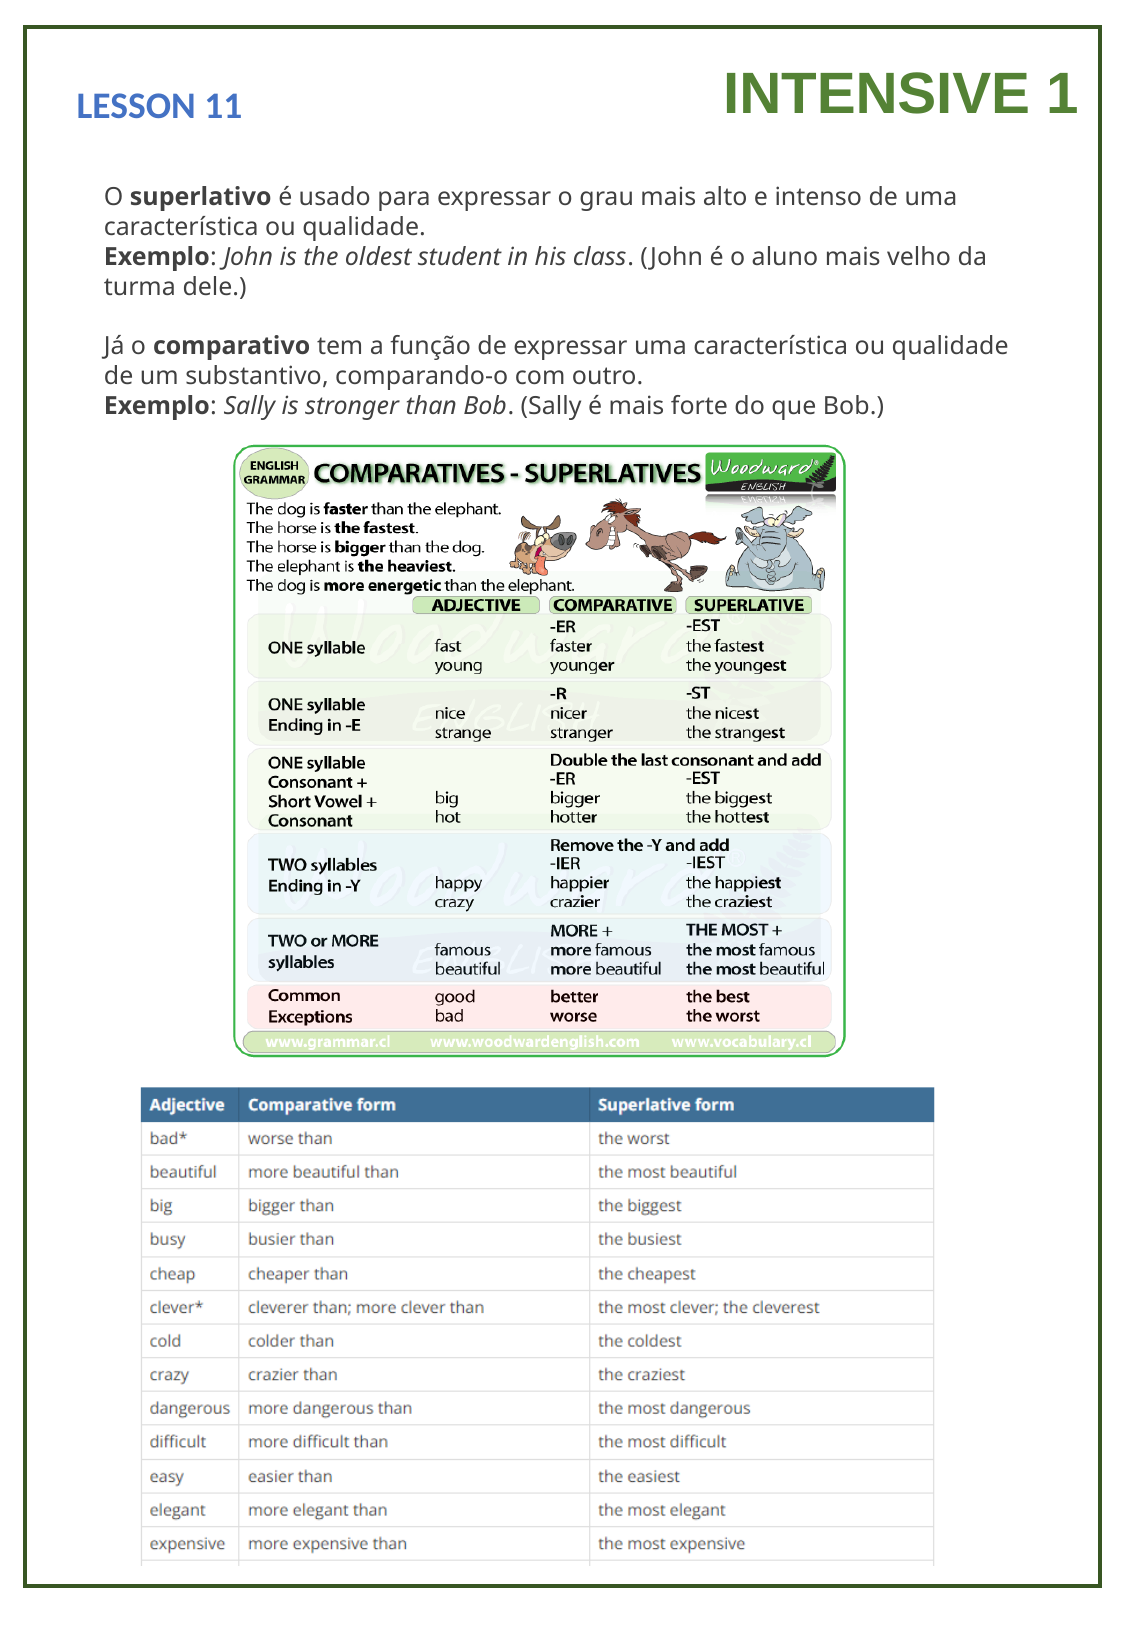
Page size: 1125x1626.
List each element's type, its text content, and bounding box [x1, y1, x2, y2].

text_box [23, 25, 1102, 1588]
text_box O superlativo é usado para expressar o grau mais alto e intenso de uma característica ou qualidade. Exemplo: John is the oldest student in his class. (John é o aluno mais velho da turma dele.) Já o comparativo tem a função de expressar uma característica ou qualidade de um substantivo, comparando-o com outro. Exemplo: Sally is stronger than Bob. (Sally é mais forte do que Bob.) [89, 172, 1036, 458]
text_box INTENSIVE 1 [708, 47, 1094, 133]
picture [127, 1073, 949, 1566]
picture [228, 441, 848, 1061]
